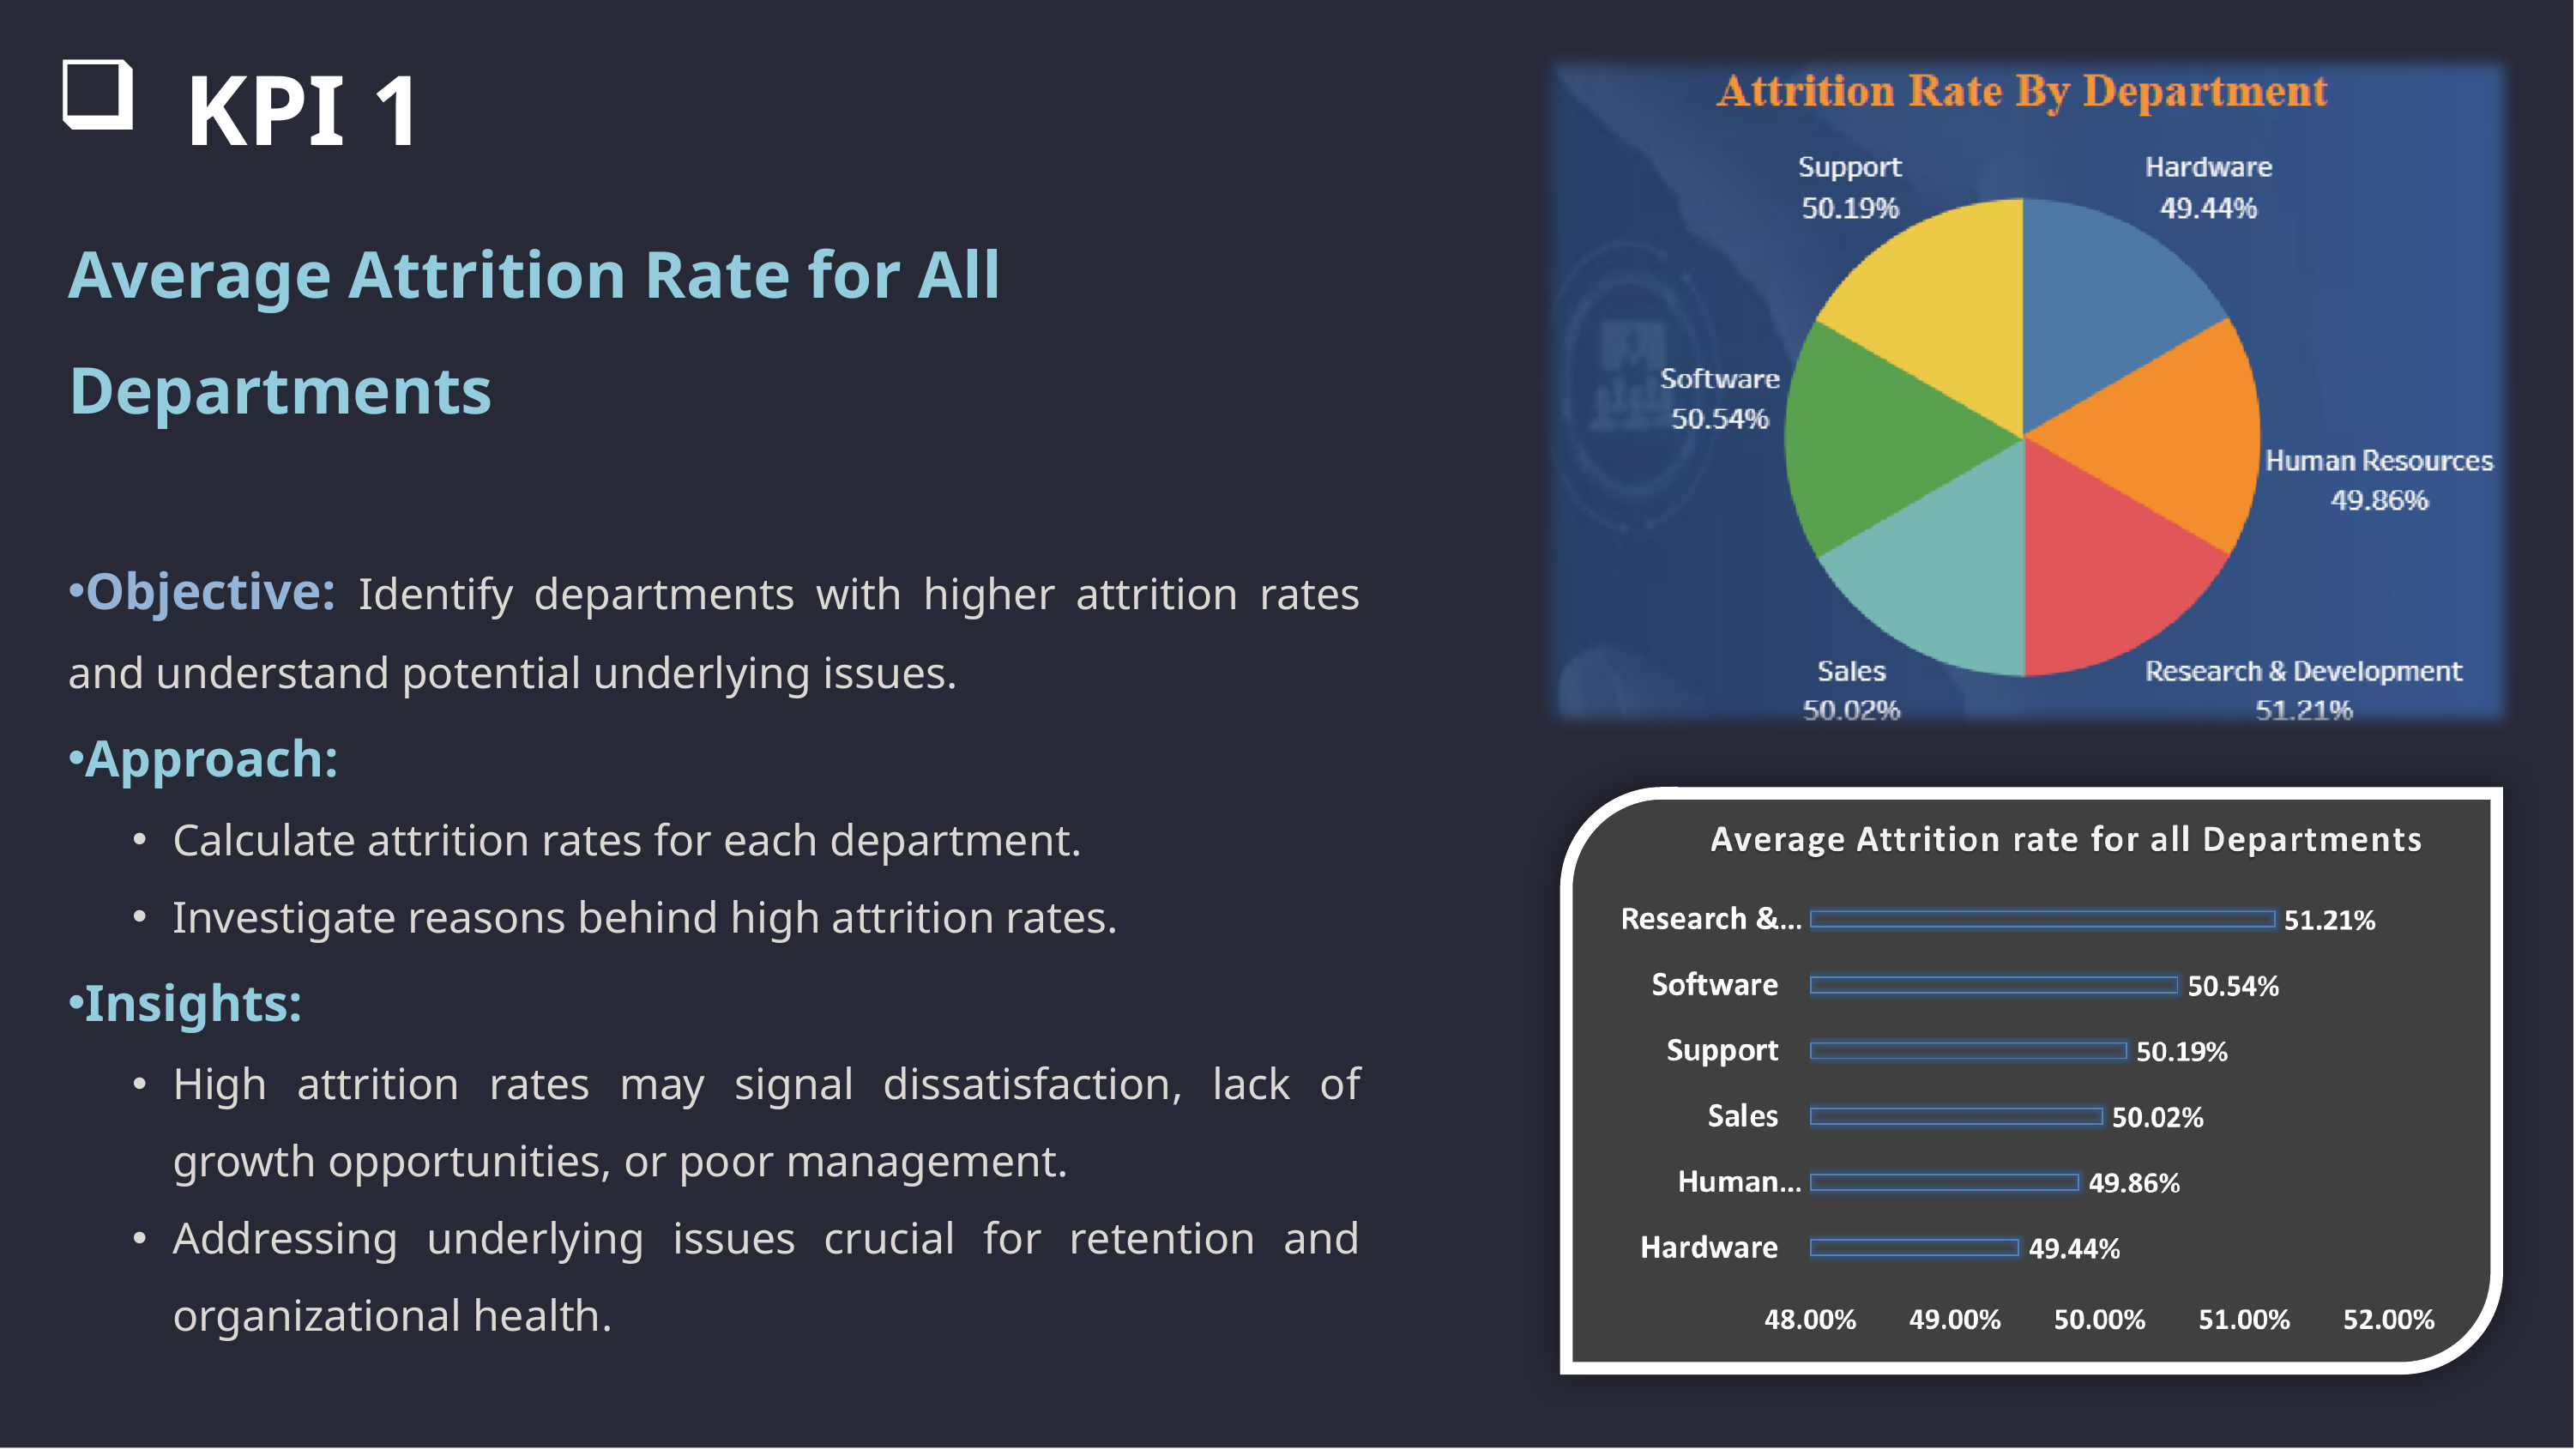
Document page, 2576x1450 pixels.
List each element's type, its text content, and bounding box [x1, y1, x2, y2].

picture [1535, 49, 2519, 734]
title KPI 1 [55, 49, 1533, 166]
picture [1566, 793, 2497, 1368]
text_box Average Attrition Rate for All Departments Objective: Identify departments with higher attrition rates and understand potential underlying issues. Approach: Calculate attrition rates for each department. Investigate reasons behind high attrition rates. Insights: High attrition rates may signal dissatisfaction, lack of growth opportunities, or poor management. Addressing underlying issues crucial for retention and organizational health. [55, 188, 1374, 1437]
